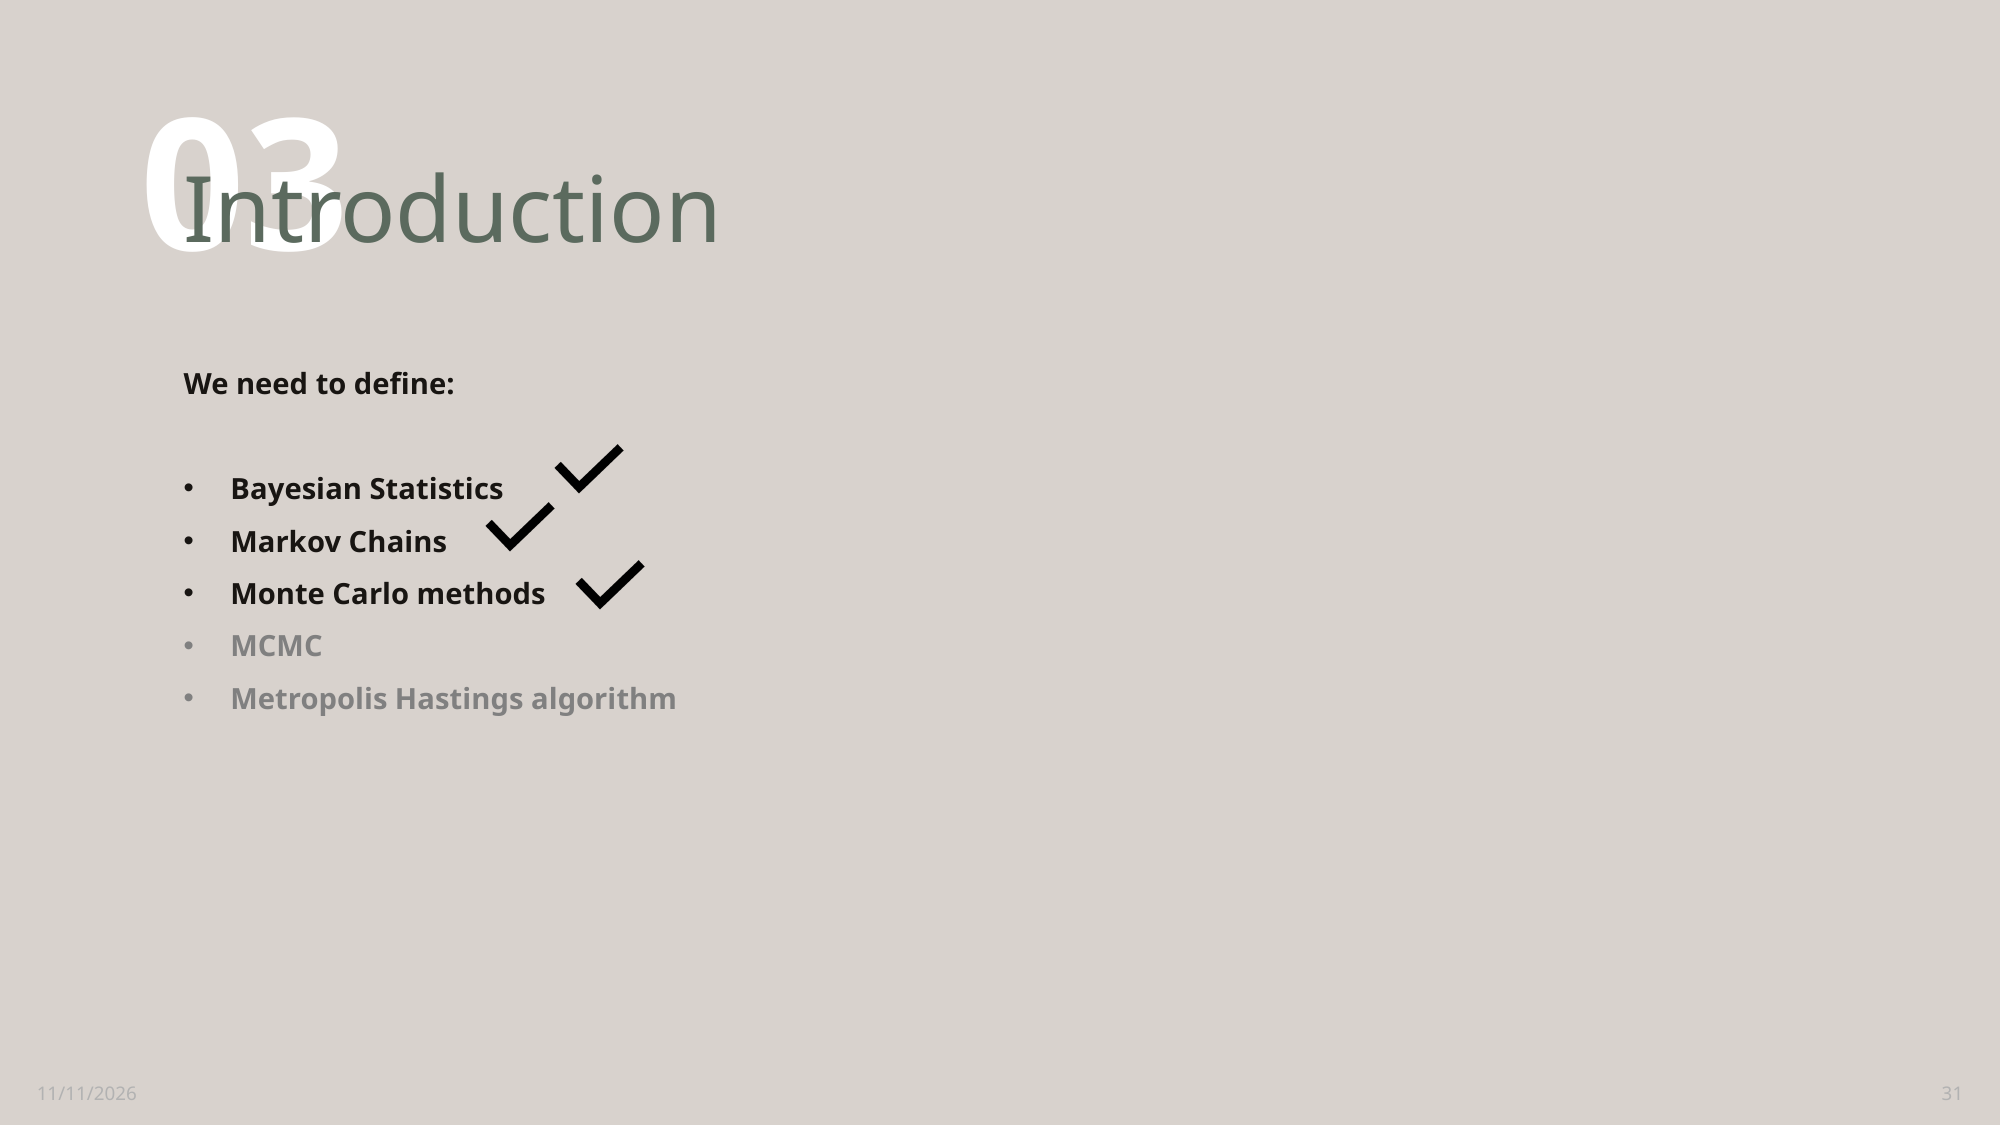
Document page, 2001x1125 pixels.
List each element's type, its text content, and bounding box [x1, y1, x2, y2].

slide_number 31 [1528, 1064, 1979, 1124]
picture [484, 432, 626, 563]
list 03 [124, 84, 610, 304]
title Introduction [168, 102, 1814, 323]
picture [574, 548, 646, 621]
text_box We need to define: Bayesian Statistics Markov Chains Monte Carlo methods MCMC Metropolis Hastings algorithm [168, 340, 1814, 723]
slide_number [21, 1064, 472, 1124]
